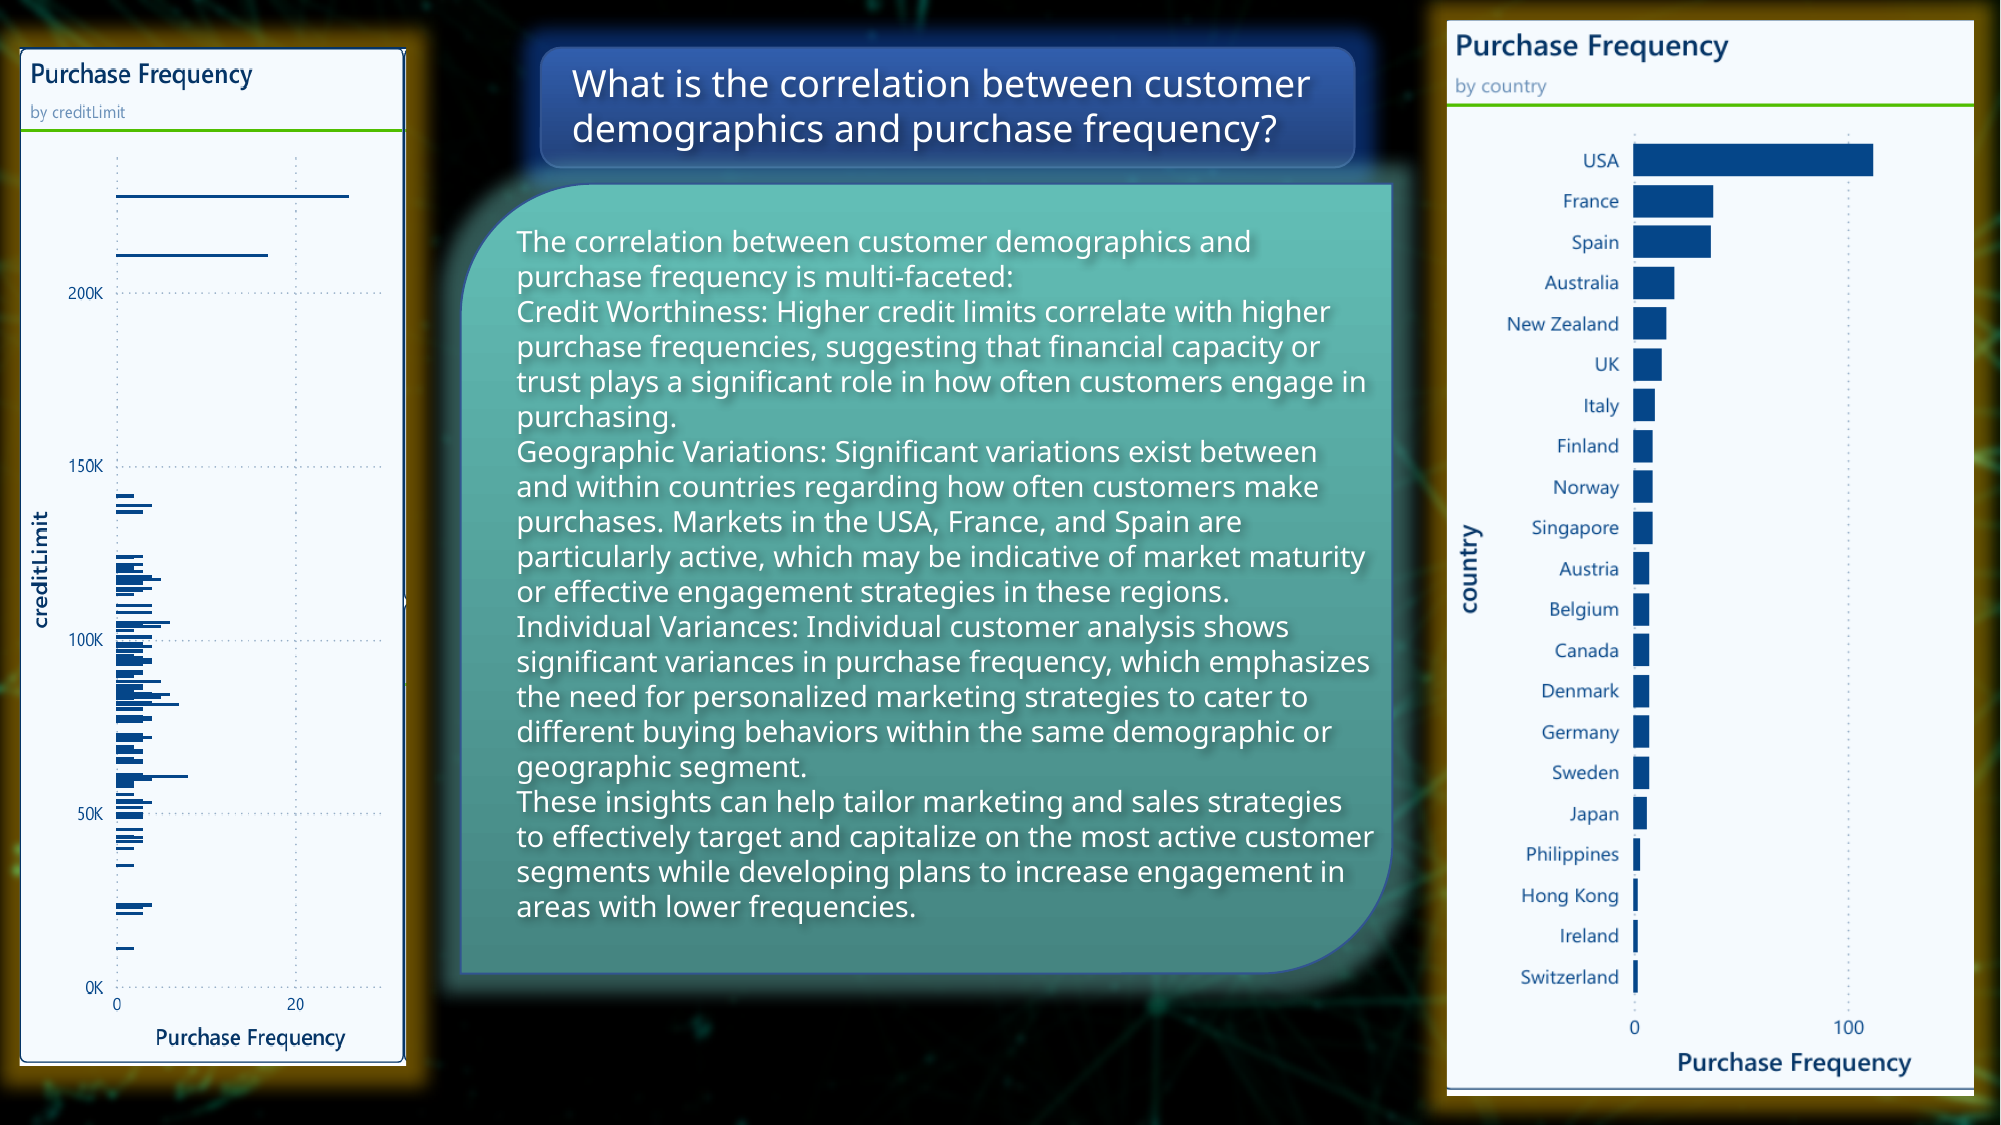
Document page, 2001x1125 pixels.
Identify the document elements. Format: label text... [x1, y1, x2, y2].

picture [0, 0, 2001, 1125]
text_box [459, 219, 1351, 975]
picture [1446, 19, 1974, 1096]
text_box [504, 182, 1394, 216]
text_box The correlation between customer demographics and purchase frequency is multi-faceted: Credit Worthiness: Higher credit limits correlate with higher purchase frequencies, suggesting that financial capacity or trust plays a significant role in how often customers engage in purchasing. Geographic Variations: Significant variations exist between and within countries regarding how often customers make purchases. Markets in the USA, France, and Spain are particularly active, which may be indicative of market maturity or effective engagement strategies in these regions. Individual Variances: Individual customer analysis shows significant variances in purchase frequency, which emphasizes the need for personalized marketing strategies to cater to different buying behaviors within the same demographic or geographic segment. These insights can help tailor marketing and sales strategies to effectively target and capitalize on the most active customer segments while developing plans to increase engagement in areas with lower frequencies. [501, 216, 1393, 931]
picture [19, 47, 407, 1066]
text_box [539, 46, 1346, 157]
text_box What is the correlation between customer demographics and purchase frequency? [557, 52, 1416, 158]
